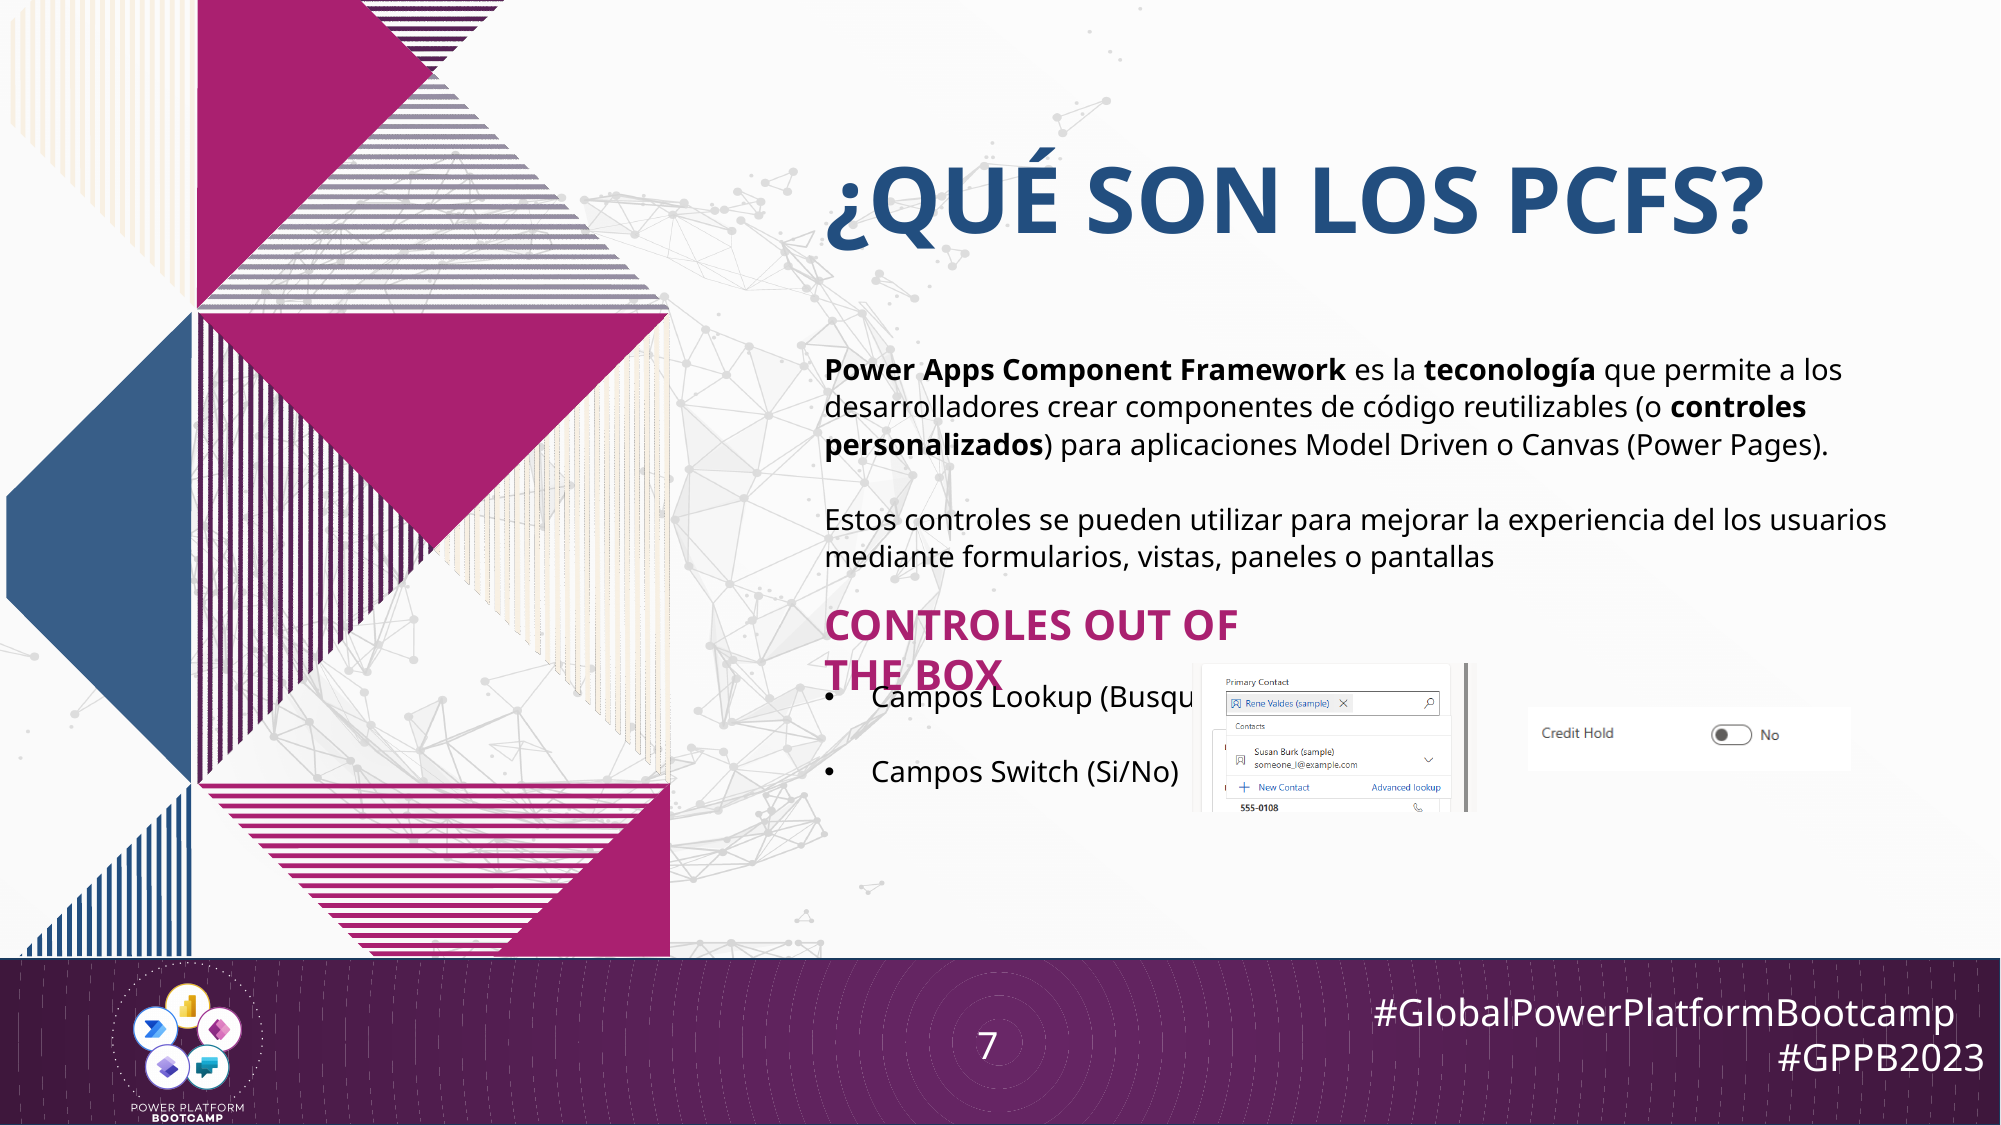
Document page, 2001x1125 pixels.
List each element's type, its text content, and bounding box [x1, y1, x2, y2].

picture [112, 962, 263, 1122]
picture [191, 312, 433, 783]
list Campos Lookup (Busqueda) Campos Switch (Si/No) [809, 668, 1191, 789]
text_box 7 [962, 1014, 1038, 1075]
picture [1528, 707, 1851, 771]
picture [198, 73, 669, 313]
title ¿qué son los pcfs? [810, 147, 1850, 341]
list Power Apps Component Framework es la teconología que permite a los desarrolladores crear componentes de código reutilizables (o controles personalizados) para aplicaciones Model Driven o Canvas (Power Pages). Estos controles se pueden utilizar para mejorar la experiencia del los usuarios mediante formularios, vistas, paneles o pantallas [809, 341, 1918, 593]
picture [361, 0, 504, 72]
list Controles out of the box [809, 590, 1335, 651]
picture [0, 505, 6, 591]
picture [1191, 663, 1477, 812]
picture [434, 313, 809, 784]
